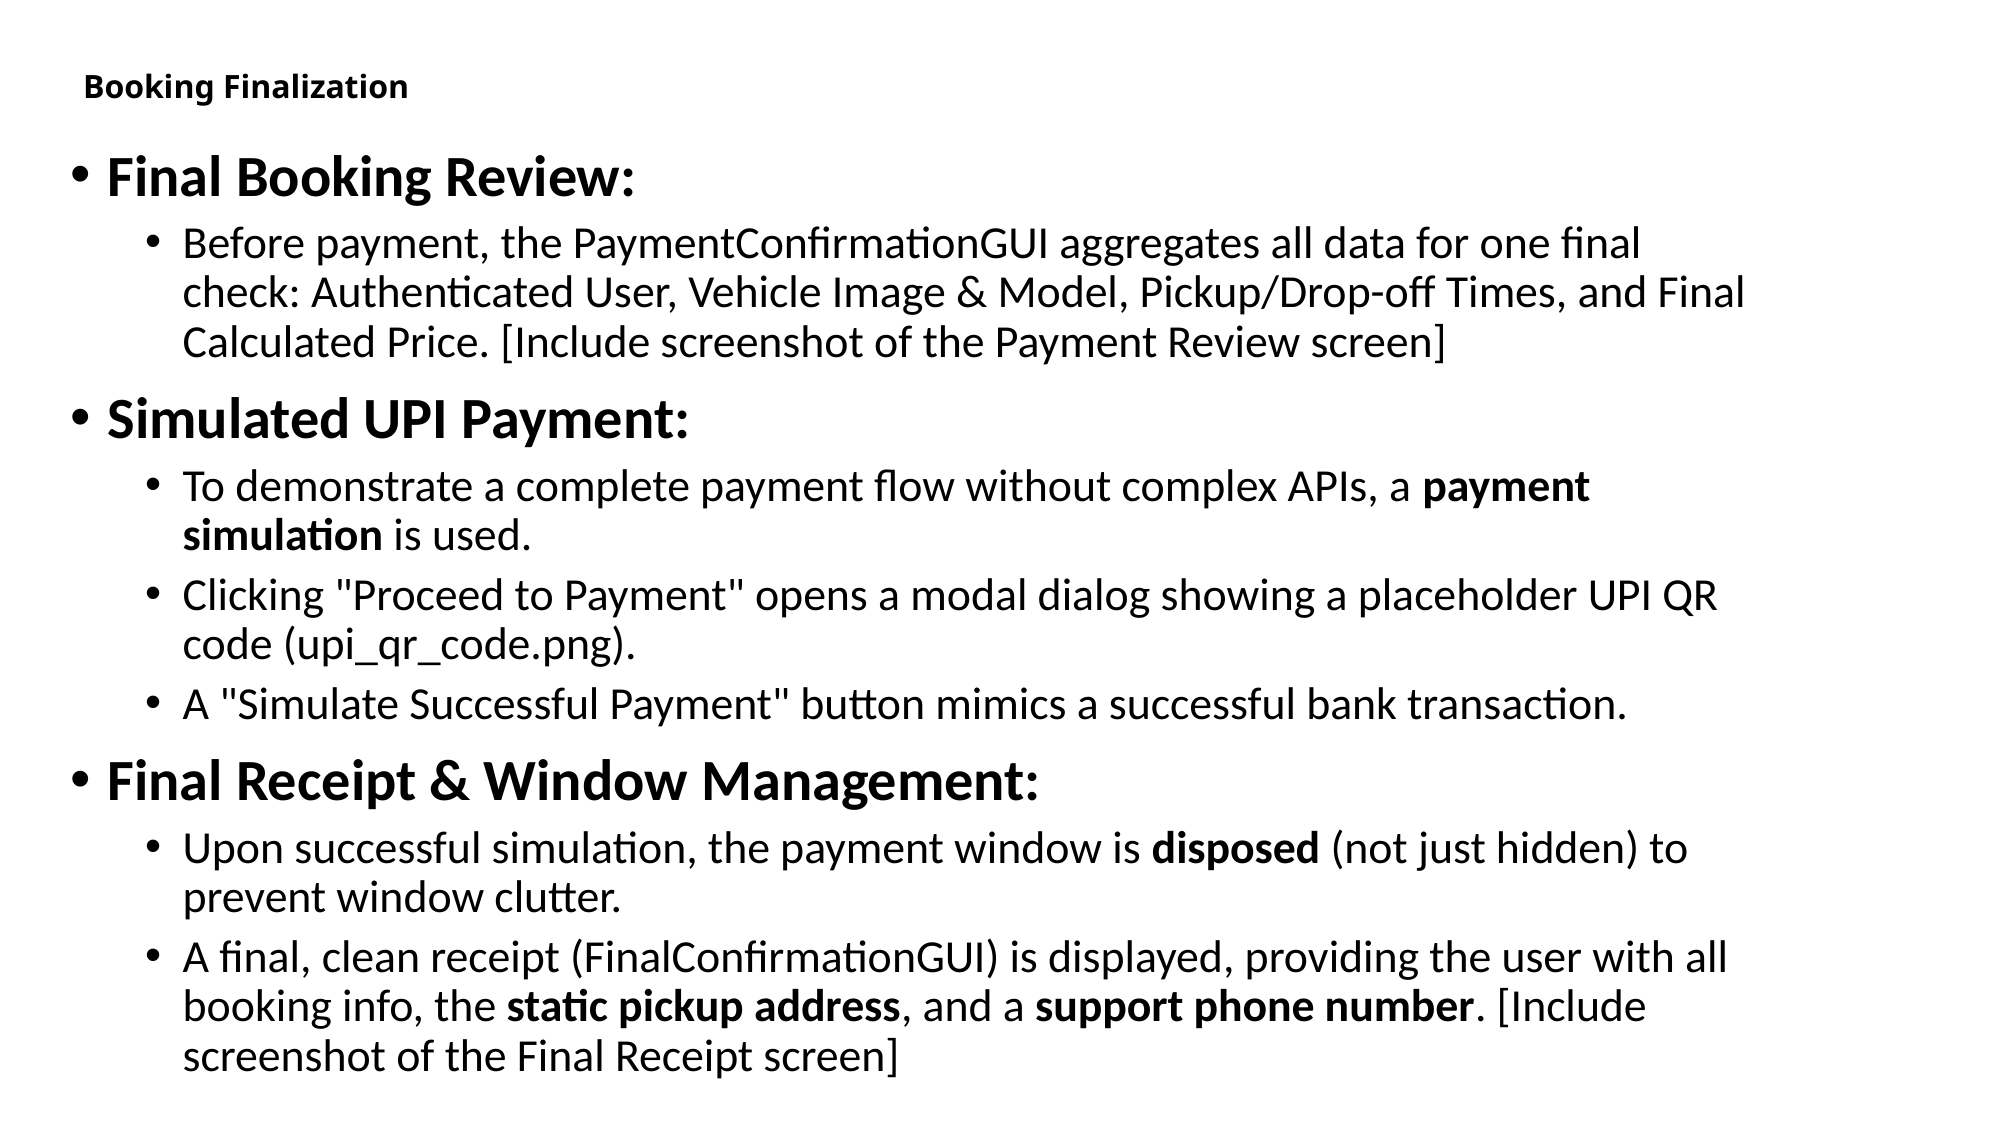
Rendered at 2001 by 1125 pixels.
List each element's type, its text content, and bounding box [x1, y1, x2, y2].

title Booking Finalization [68, 27, 1794, 154]
list Final Booking Review: Before payment, the PaymentConfirmationGUI aggregates all data for one final check: Authenticated User, Vehicle Image & Model, Pickup/Drop-off Times, and Final Calculated Price. [Include screenshot of the Payment Review screen] Simulated UPI Payment: To demonstrate a complete payment flow without complex APIs, a payment simulation is used. Clicking "Proceed to Payment" opens a modal dialog showing a placeholder UPI QR code (upi_qr_code.png). A "Simulate Successful Payment" button mimics a successful bank transaction. Final Receipt & Window Management: Upon successful simulation, the payment window is disposed (not just hidden) to prevent window clutter. A final, clean receipt (FinalConfirmationGUI) is displayed, providing the user with all booking info, the static pickup address, and a support phone number. [Include screenshot of the Final Receipt screen] [55, 138, 1781, 1098]
